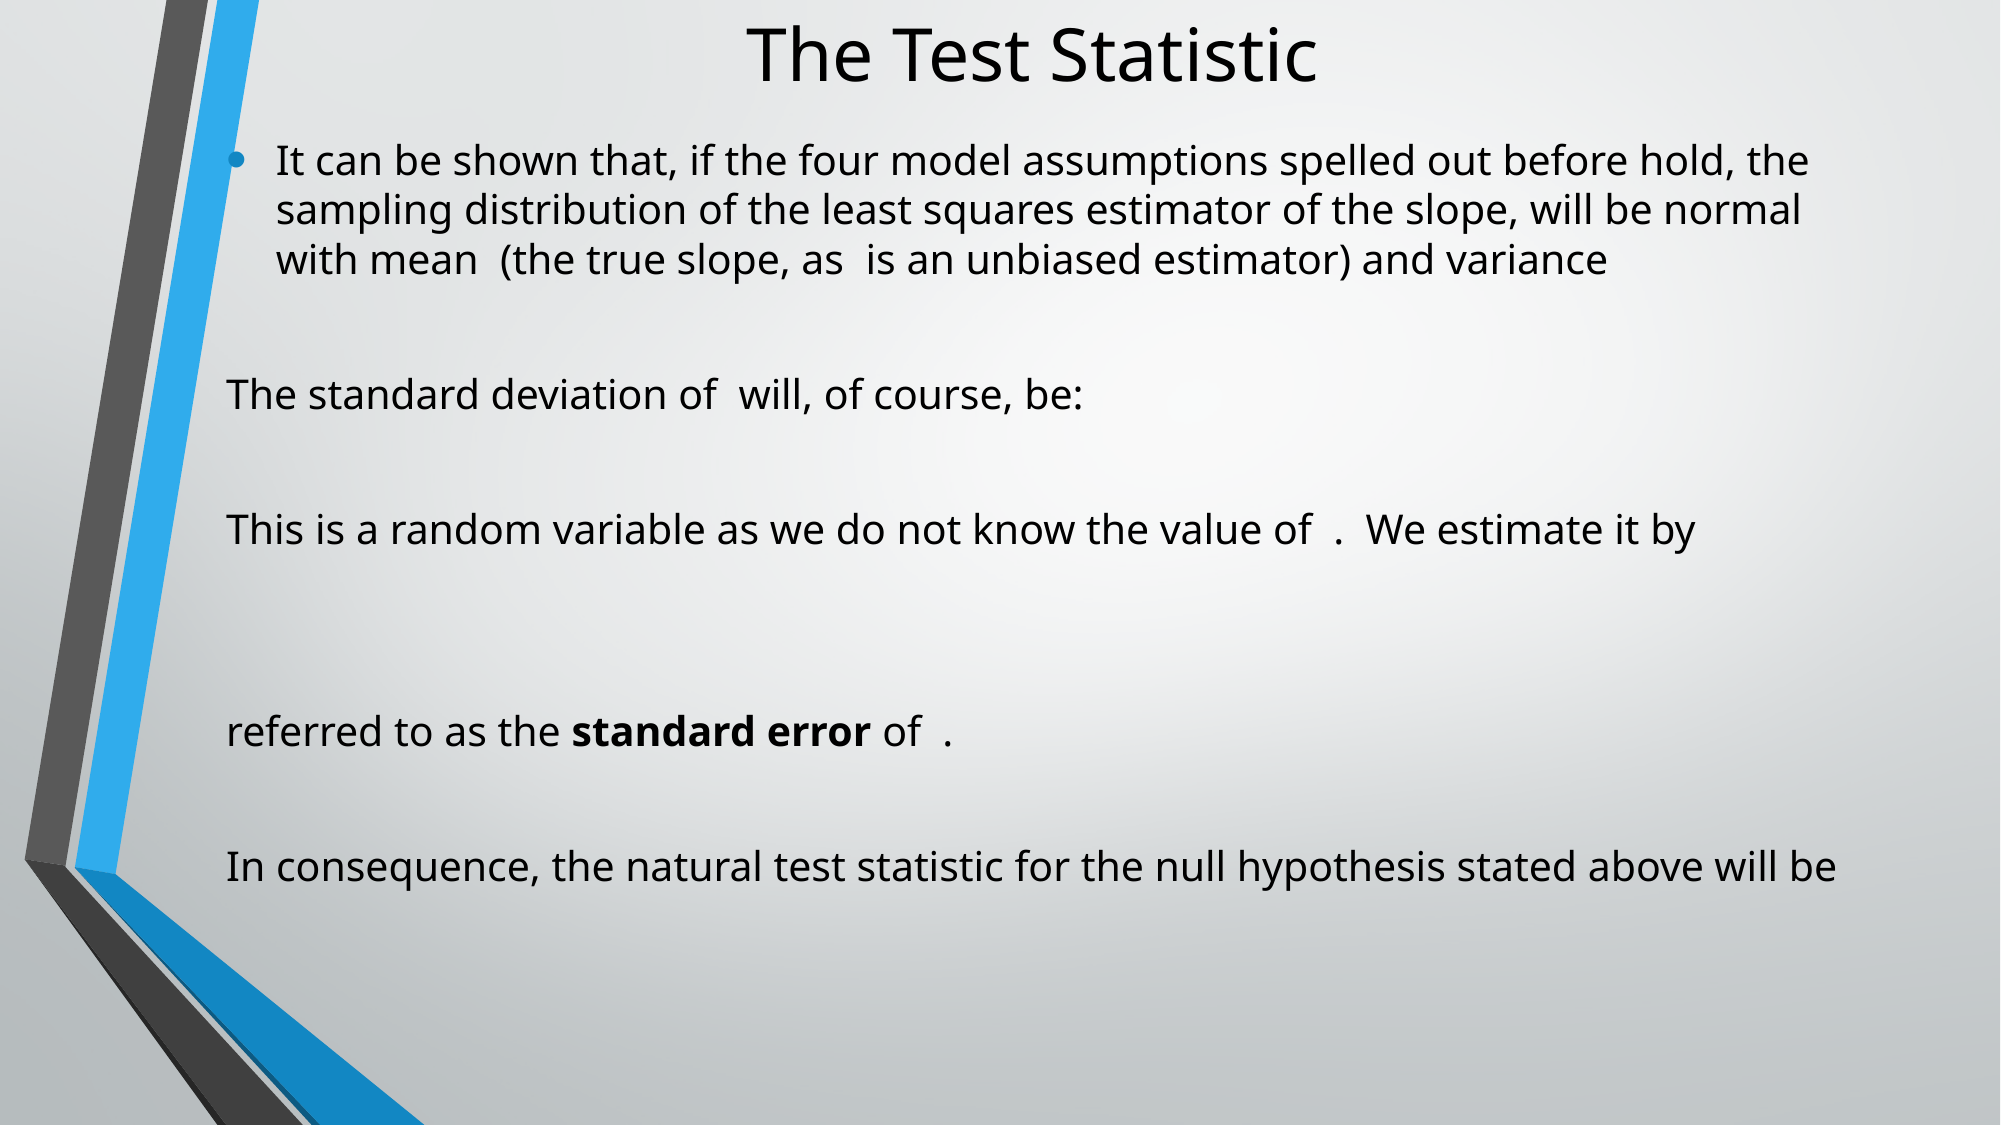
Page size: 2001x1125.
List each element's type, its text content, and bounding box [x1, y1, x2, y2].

title The Test Statistic [211, 0, 1855, 104]
